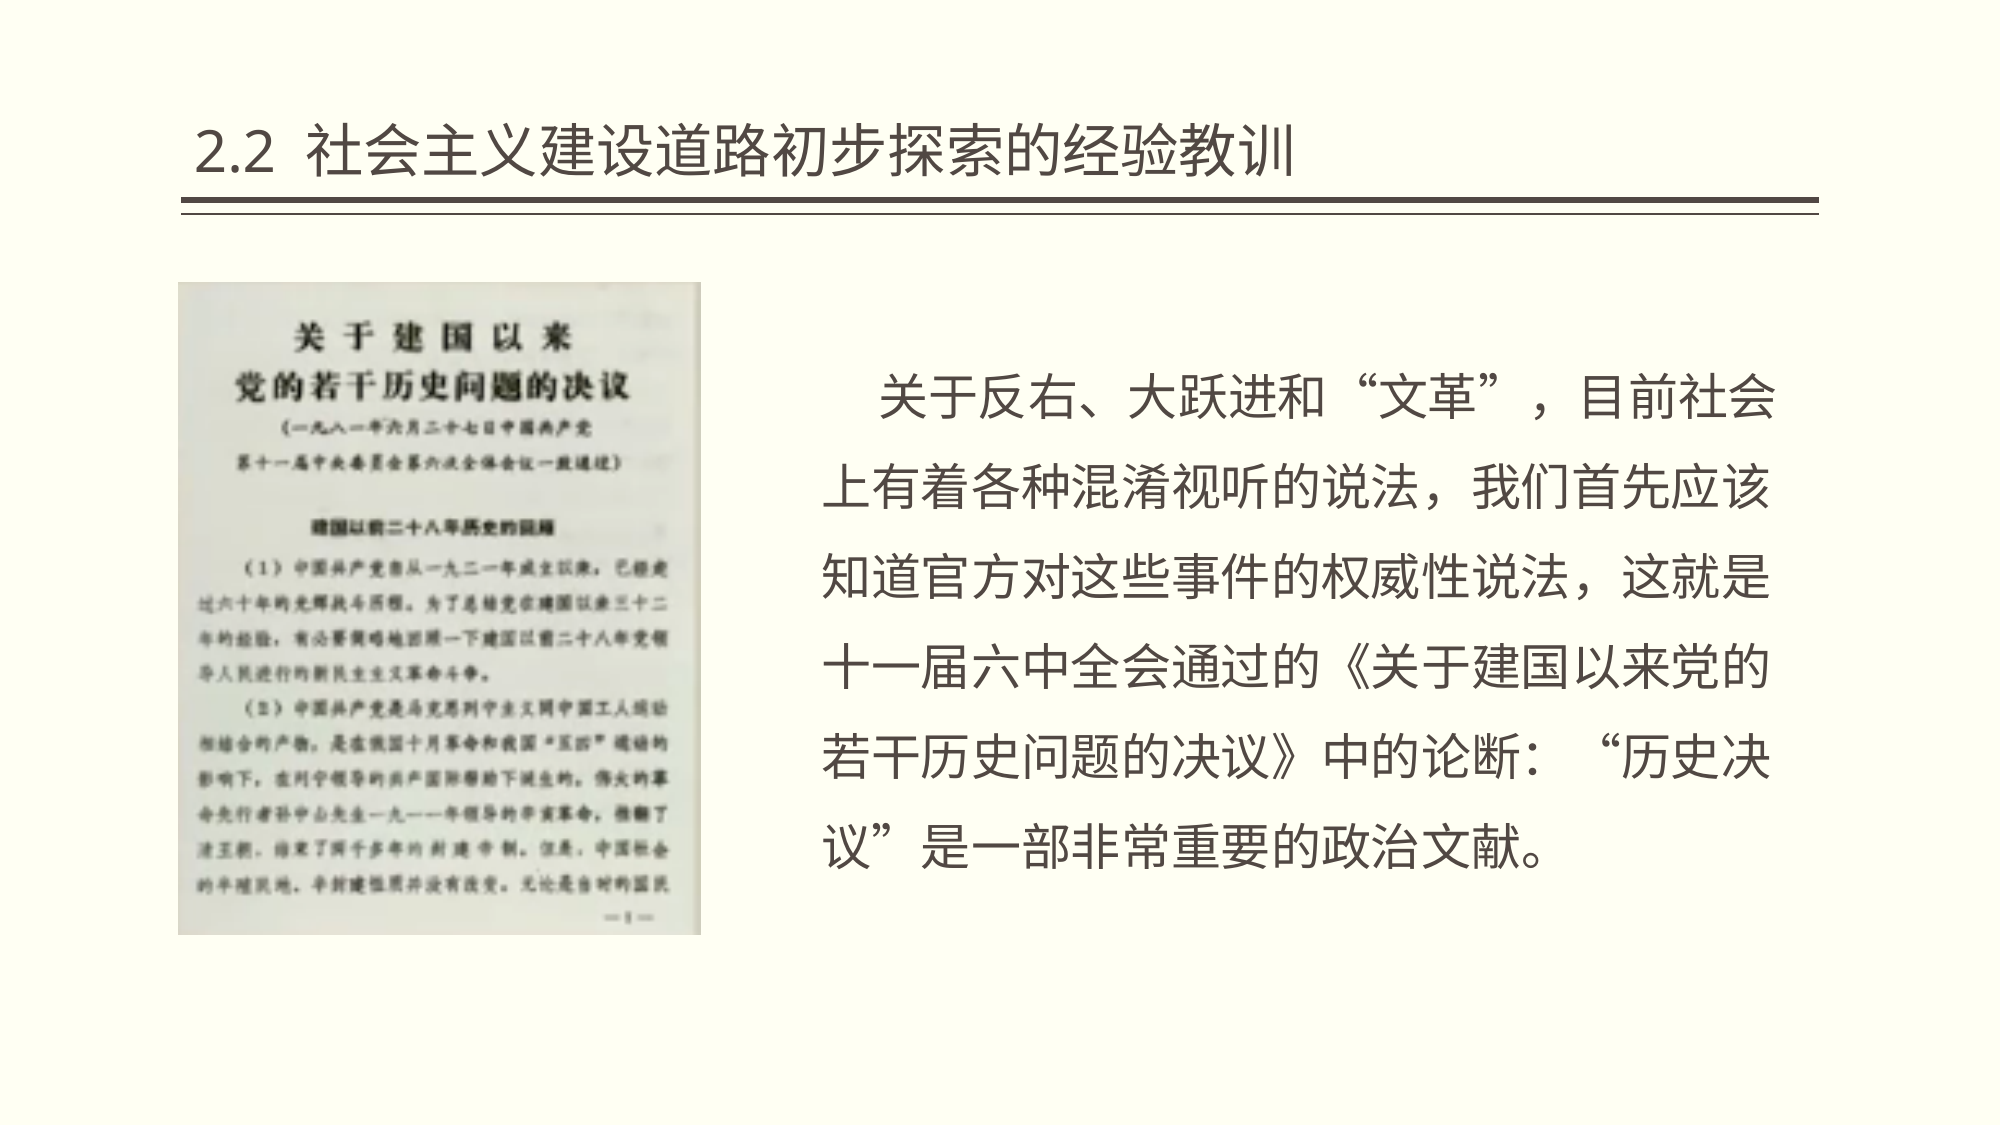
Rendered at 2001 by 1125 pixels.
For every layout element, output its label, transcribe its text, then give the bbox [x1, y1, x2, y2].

title 2.2 社会主义建设道路初步探索的经验教训 [178, 12, 1816, 193]
text_box 关于反右、大跃进和“文革”，目前社会上有着各种混淆视听的说法，我们首先应该知道官方对这些事件的权威性说法，这就是十一届六中全会通过的《关于建国以来党的若干历史问题的决议》中的论断：“历史决议”是一部非常重要的政治文献。 [806, 328, 1816, 883]
picture [178, 282, 701, 935]
